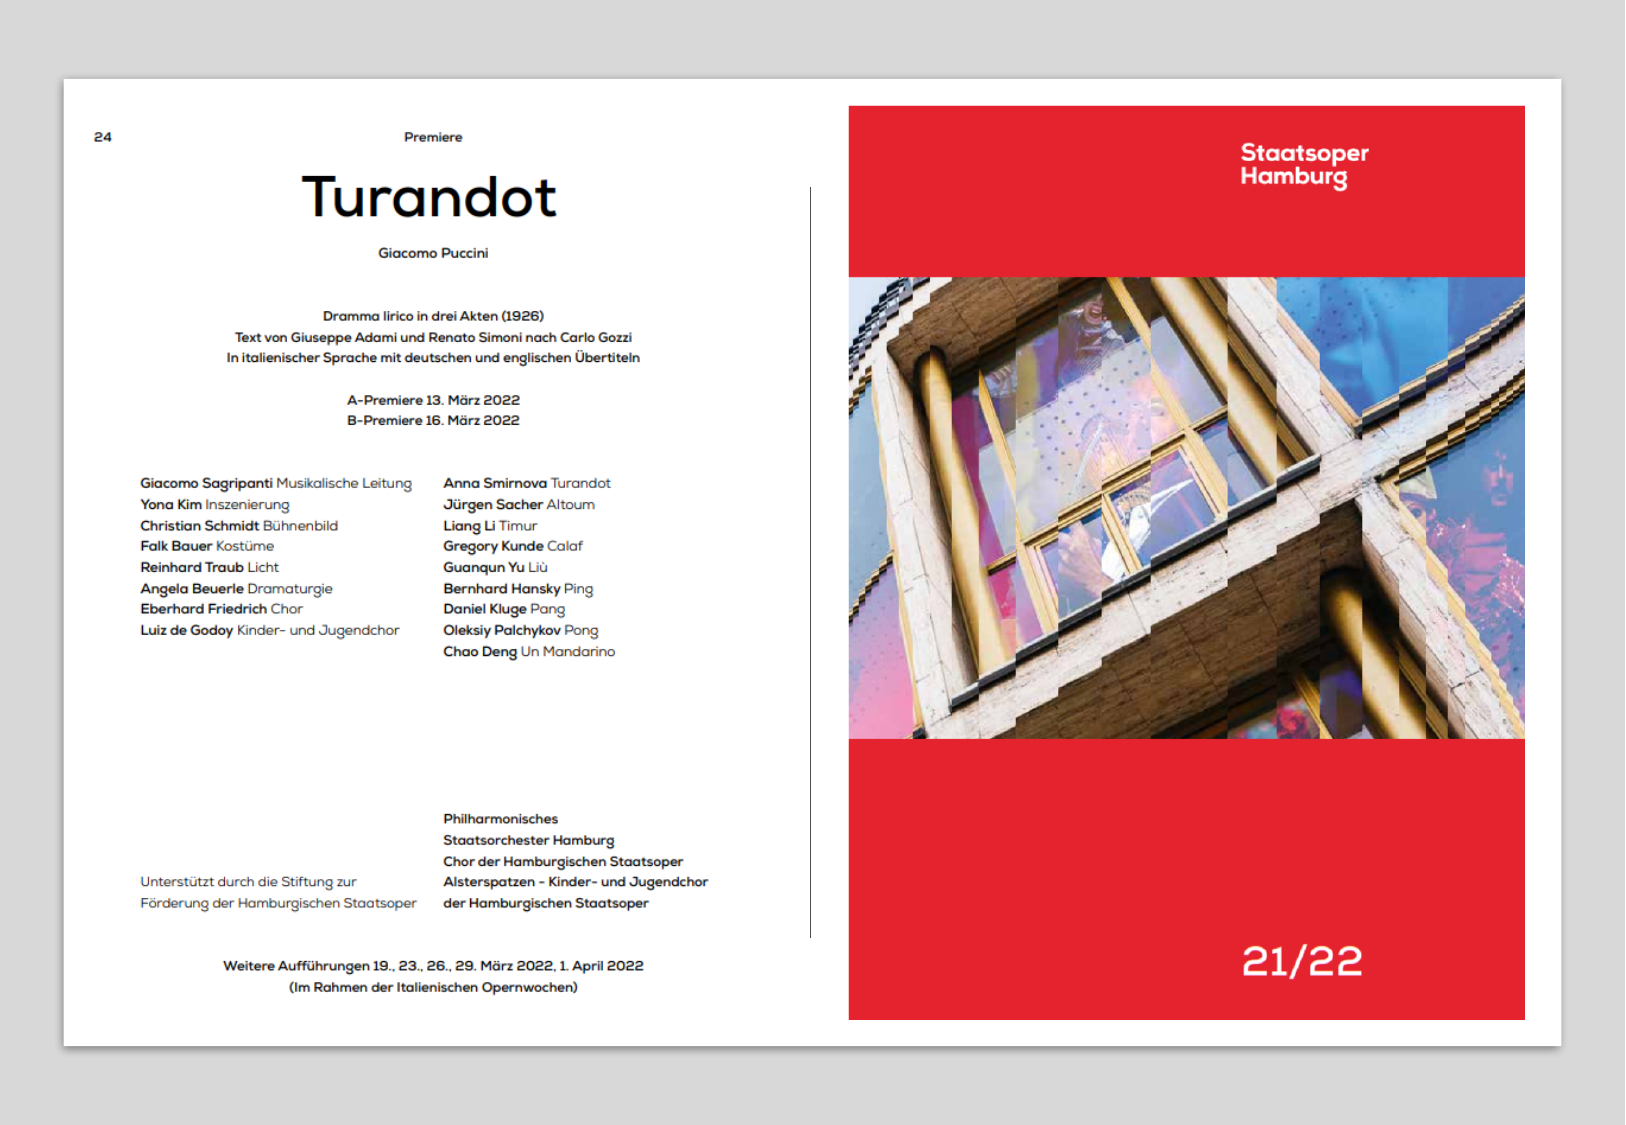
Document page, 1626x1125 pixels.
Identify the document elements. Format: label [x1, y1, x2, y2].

text_box [63, 78, 1562, 1047]
text_box [0, 0, 1625, 1125]
picture [85, 107, 1625, 1020]
